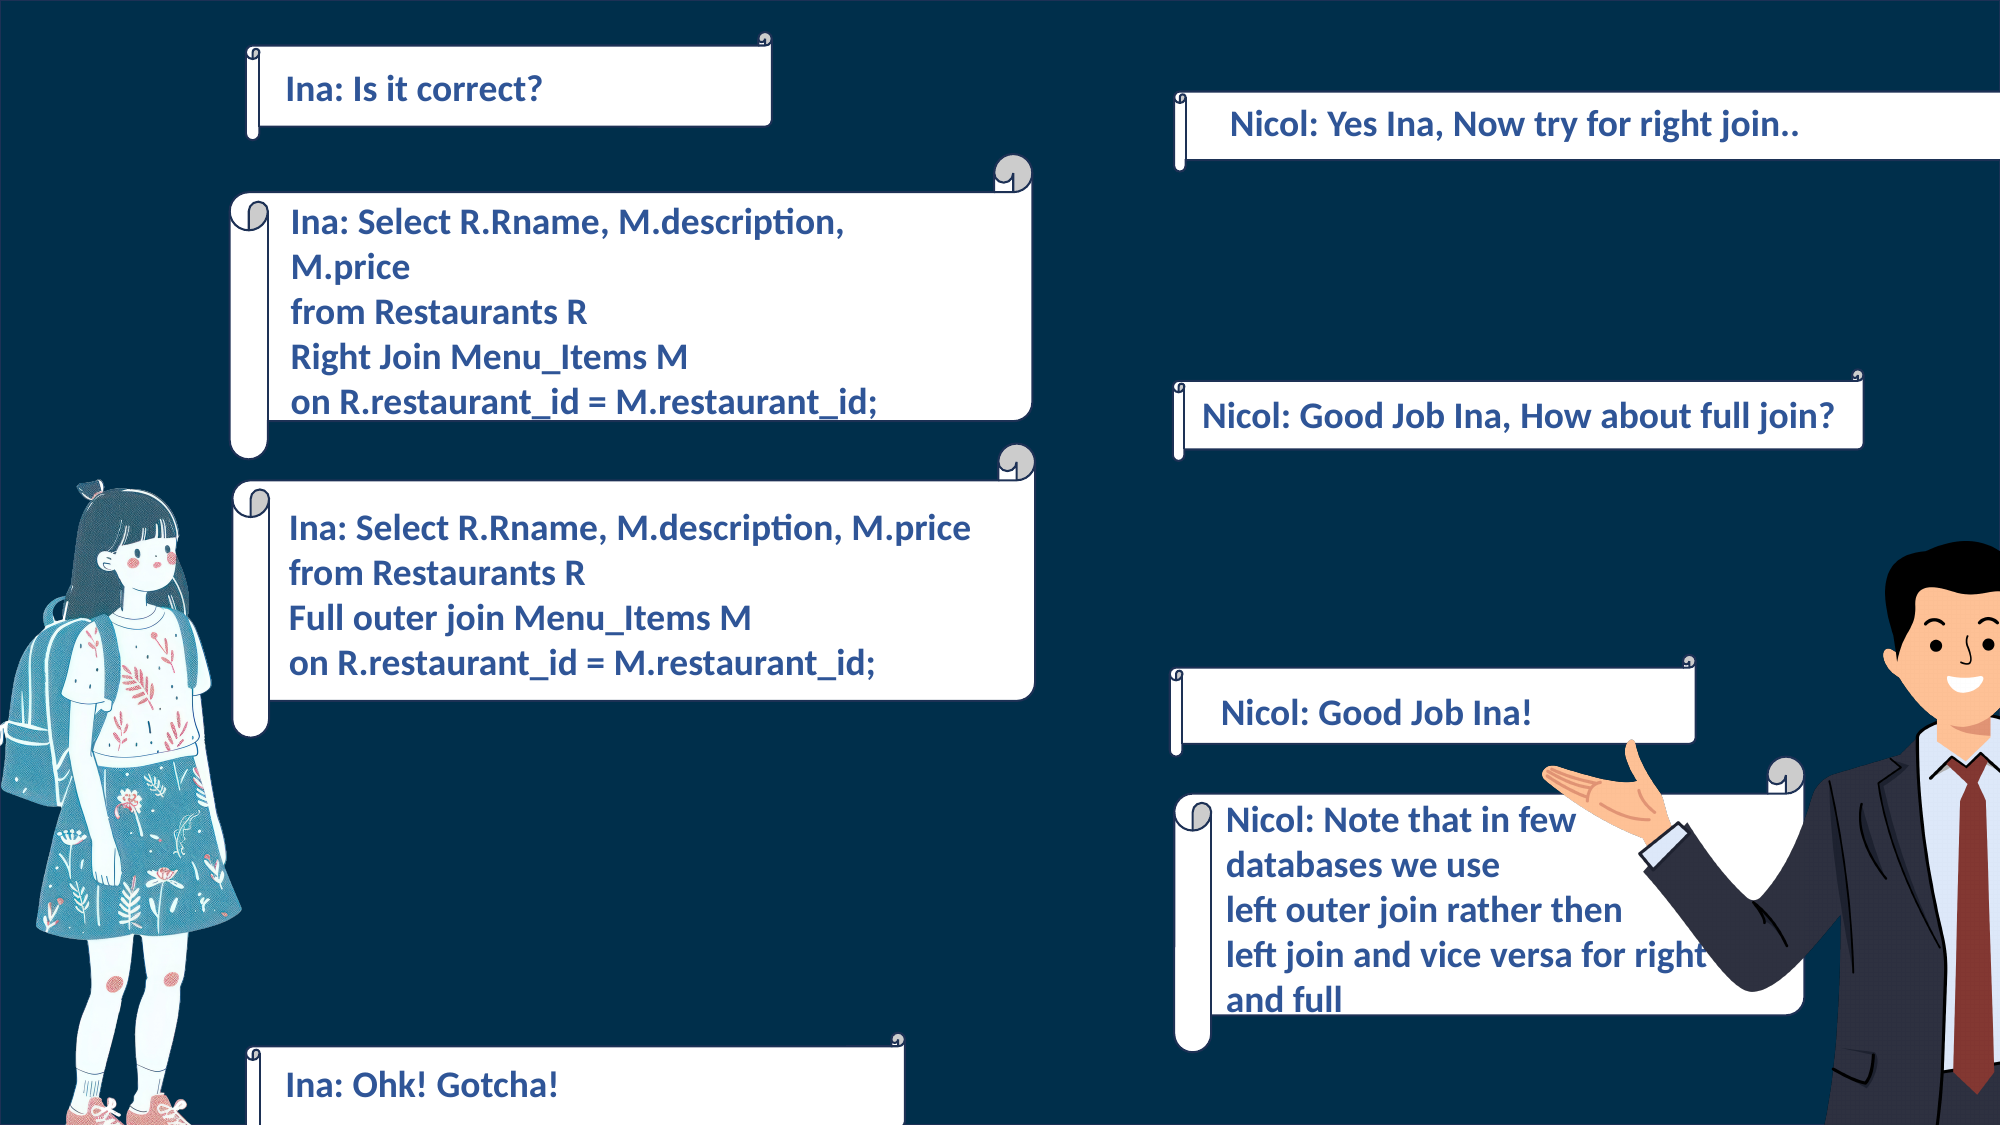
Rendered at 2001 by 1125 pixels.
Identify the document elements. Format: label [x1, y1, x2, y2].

text_box [245, 1032, 905, 1125]
text_box [1169, 654, 1542, 757]
text_box [245, 31, 772, 141]
text_box [1172, 369, 1987, 461]
picture [1542, 541, 2000, 1125]
text_box [0, 0, 2000, 1125]
text_box [232, 443, 1036, 738]
text_box [1174, 756, 1542, 1053]
text_box [1174, 80, 2000, 172]
picture [0, 443, 331, 1125]
text_box [229, 153, 1033, 526]
